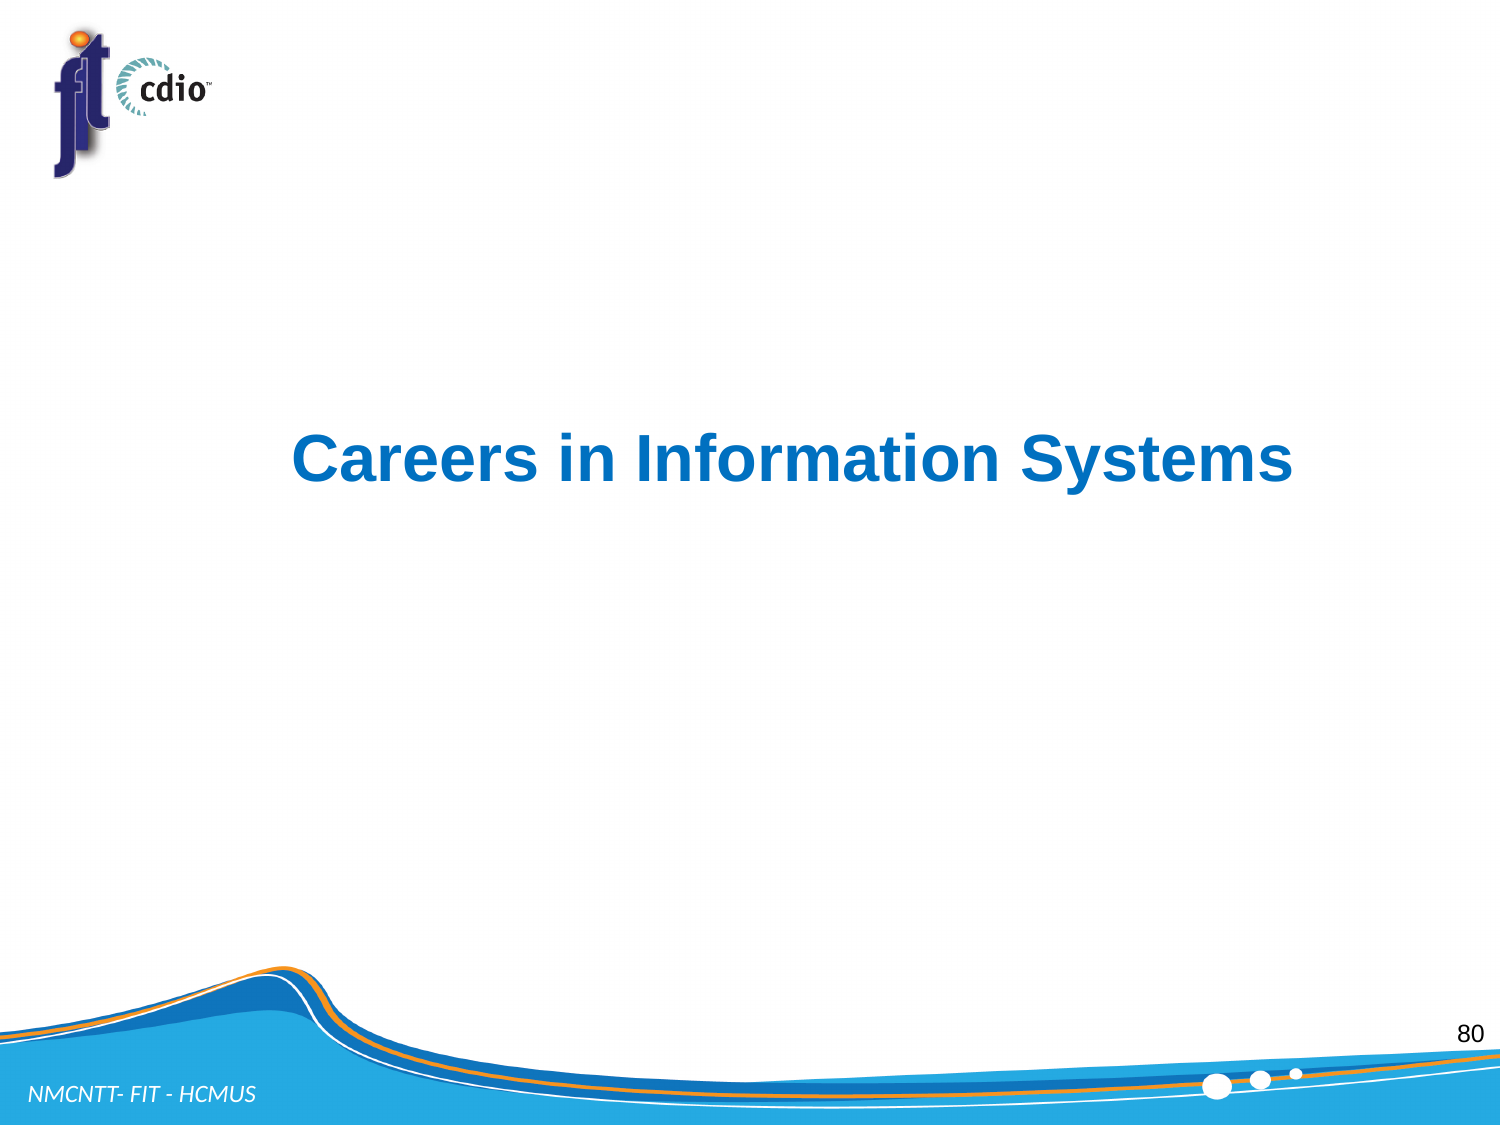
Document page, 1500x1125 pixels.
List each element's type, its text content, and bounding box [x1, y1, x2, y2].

slide_number 80 [1149, 1002, 1500, 1063]
text_box NMCNTT- FIT - HCMUS [12, 1062, 488, 1123]
picture [0, 0, 1500, 1125]
title Careers in Information Systems [150, 375, 1437, 534]
